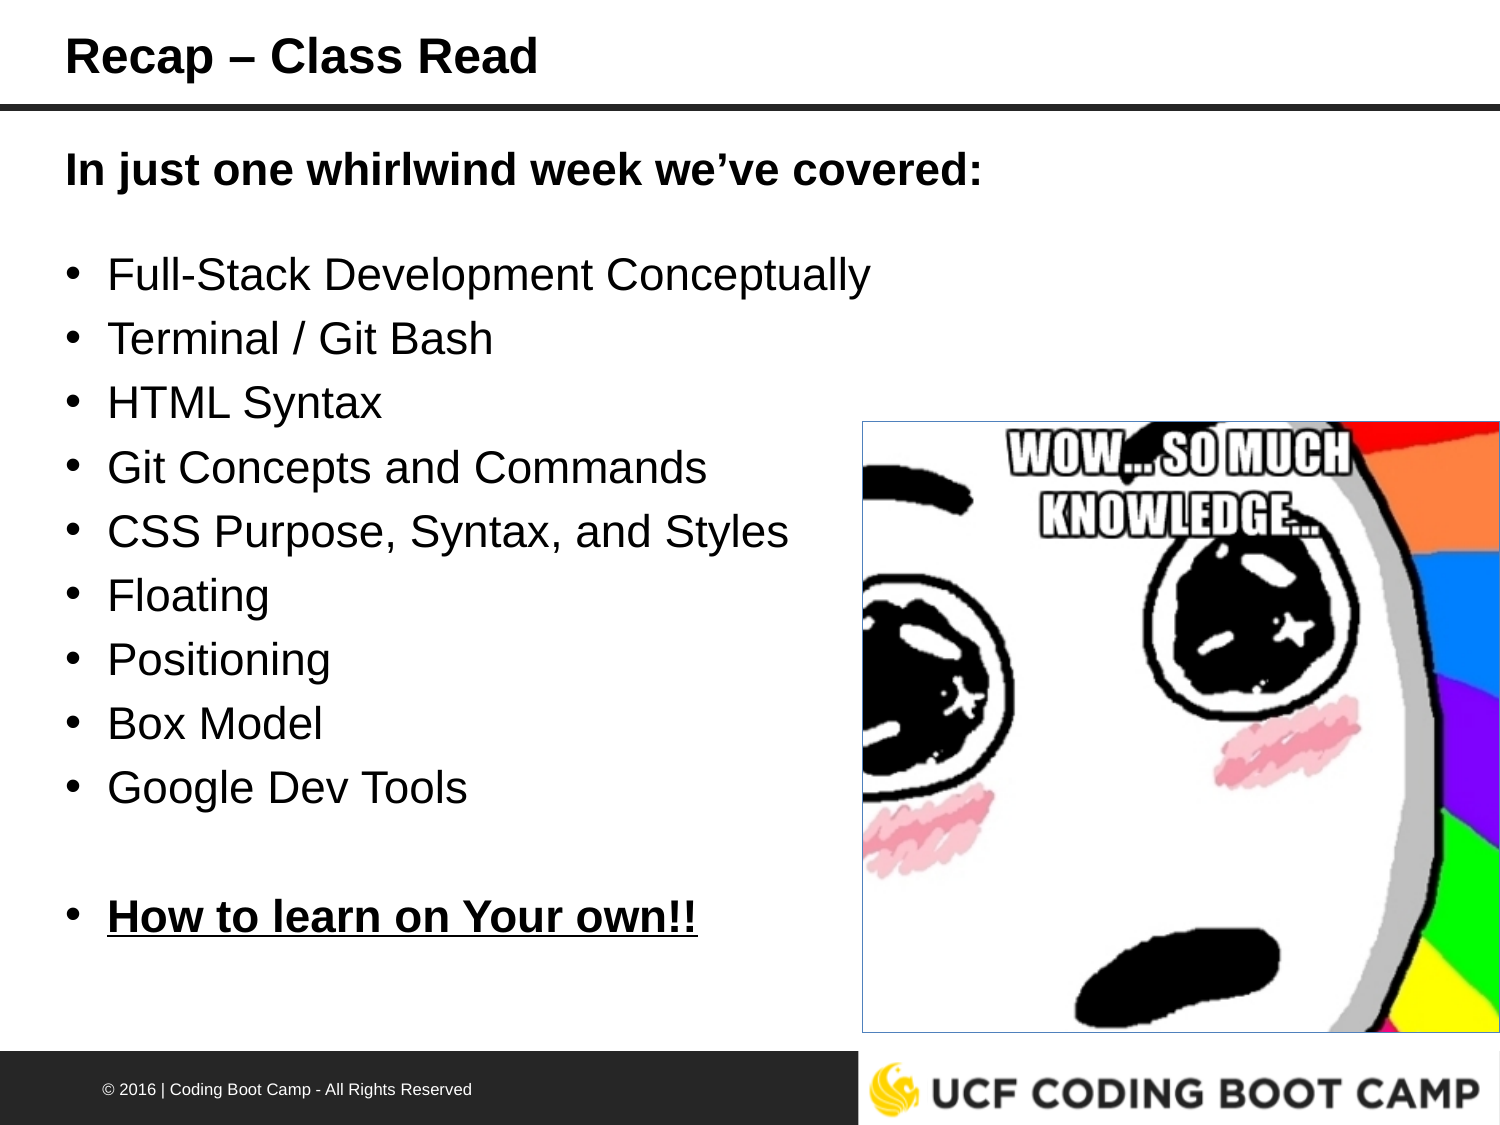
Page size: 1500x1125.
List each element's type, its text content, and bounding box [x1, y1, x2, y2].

picture [858, 1051, 1500, 1125]
text_box Recap – Class Read [49, 16, 719, 91]
text_box In just one whirlwind week we’ve covered: Full-Stack Development Conceptually Terminal / Git Bash HTML Syntax Git Concepts and Commands CSS Purpose, Syntax, and Styles Floating Positioning Box Model Google Dev Tools How to learn on Your own!! [49, 124, 1484, 863]
picture [862, 421, 1500, 1033]
